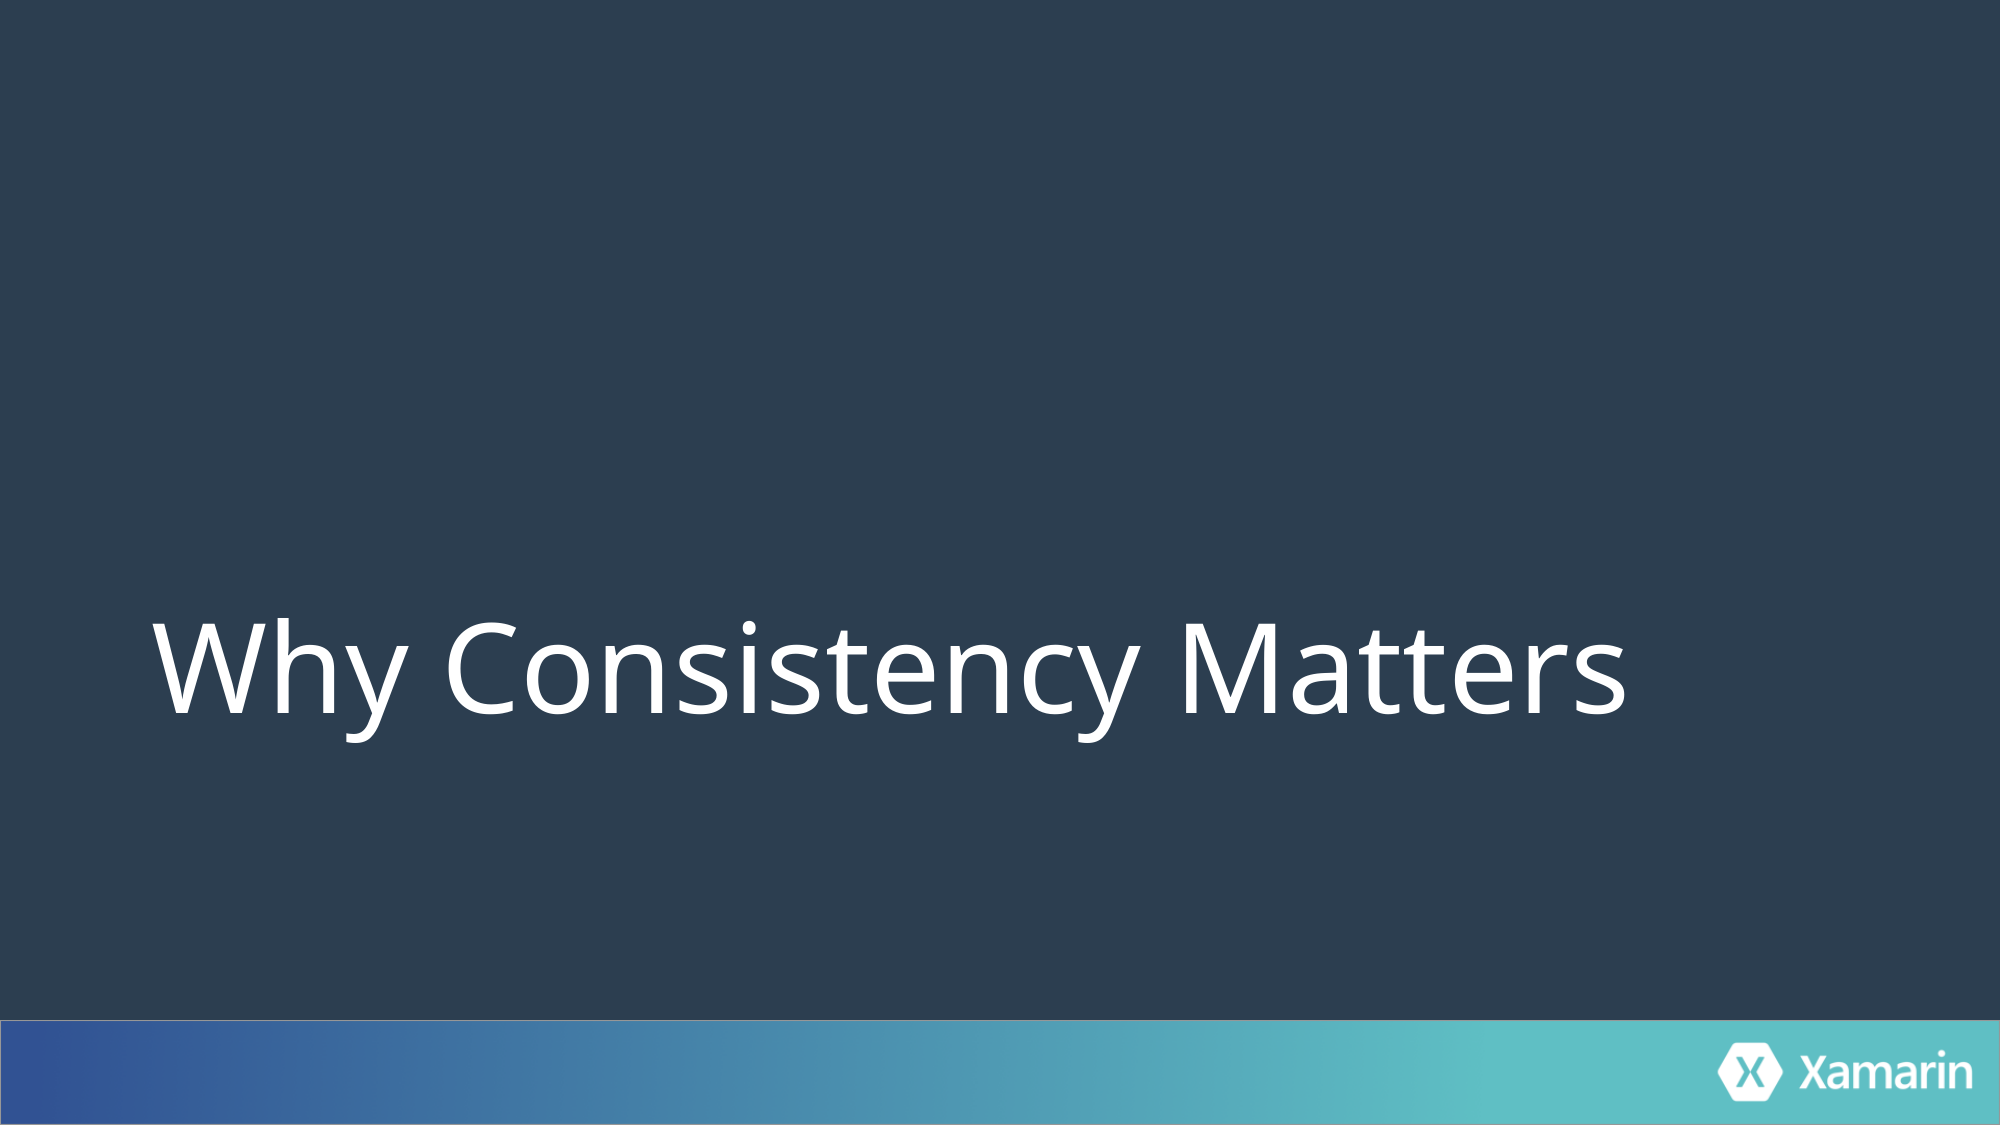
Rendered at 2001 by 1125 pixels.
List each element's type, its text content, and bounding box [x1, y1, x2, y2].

picture [0, 1020, 2000, 1125]
title Why Consistency Matters [136, 280, 1862, 749]
